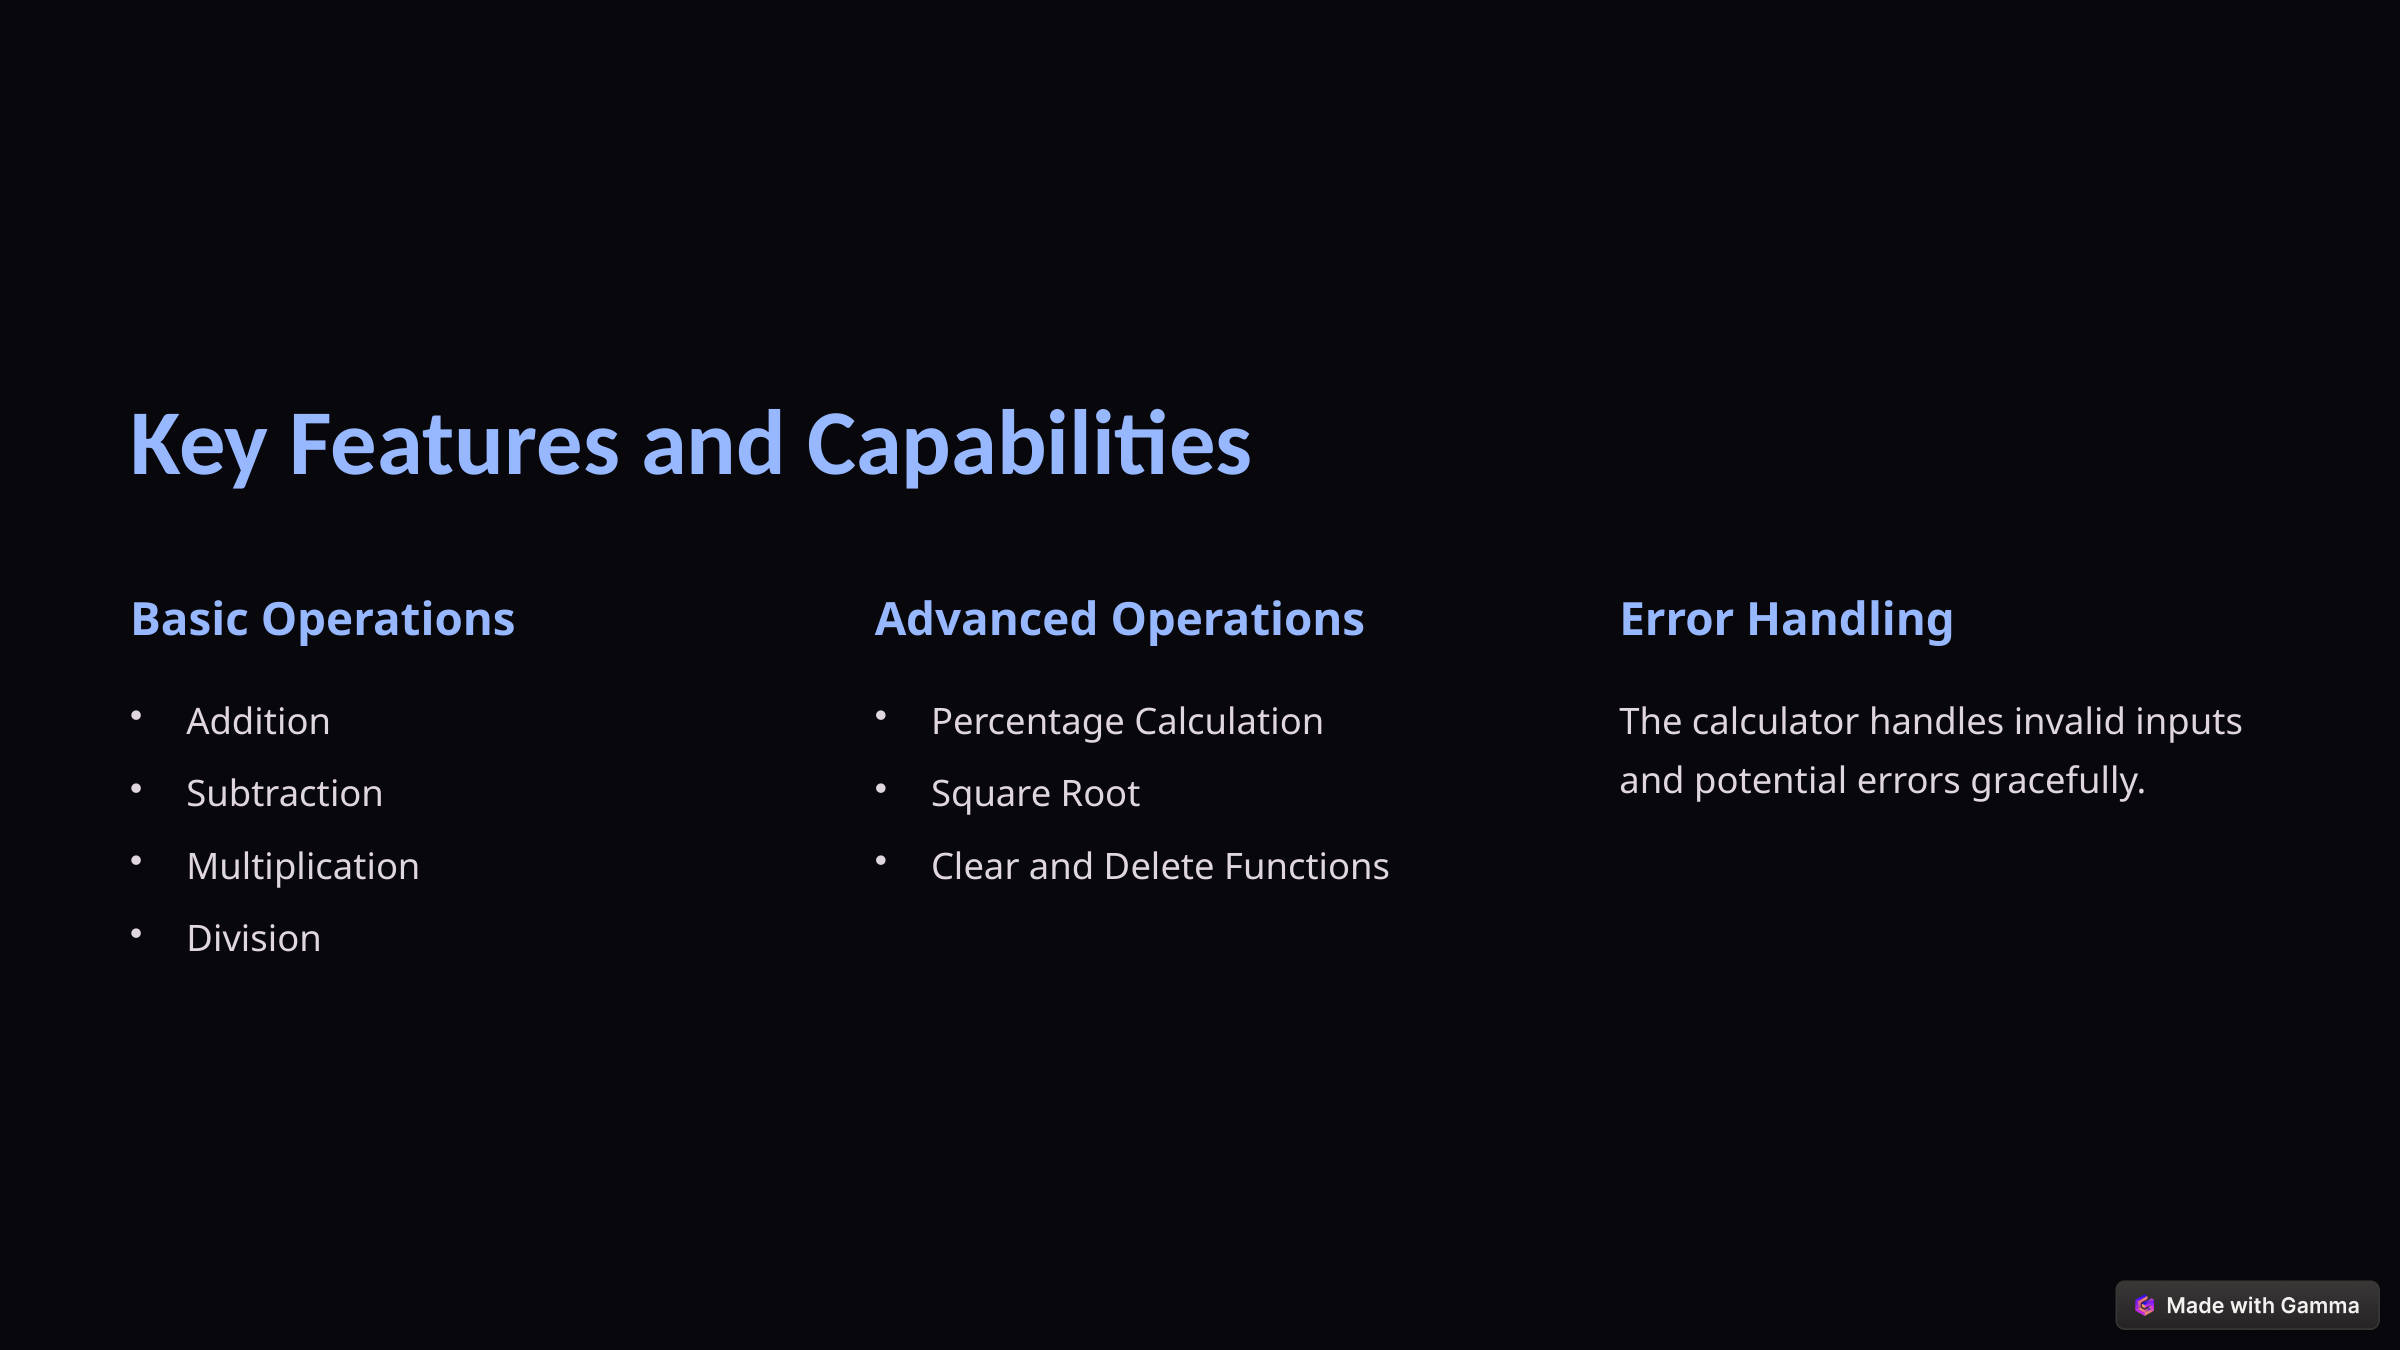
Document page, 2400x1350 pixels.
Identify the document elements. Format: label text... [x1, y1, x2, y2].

text_box Key Features and Capabilities [130, 377, 1526, 494]
text_box Addition [130, 682, 783, 742]
text_box Error Handling [1619, 586, 2085, 645]
text_box Subtraction [130, 754, 783, 815]
text_box Division [130, 899, 783, 960]
picture [2106, 1271, 2389, 1339]
text_box Advanced Operations [874, 586, 1394, 645]
text_box Multiplication [130, 827, 783, 887]
text_box Clear and Delete Functions [874, 827, 1528, 887]
text_box Square Root [874, 754, 1528, 815]
text_box Basic Operations [130, 586, 596, 645]
text_box Percentage Calculation [874, 682, 1528, 742]
text_box The calculator handles invalid inputs and potential errors gracefully. [1619, 682, 2272, 802]
